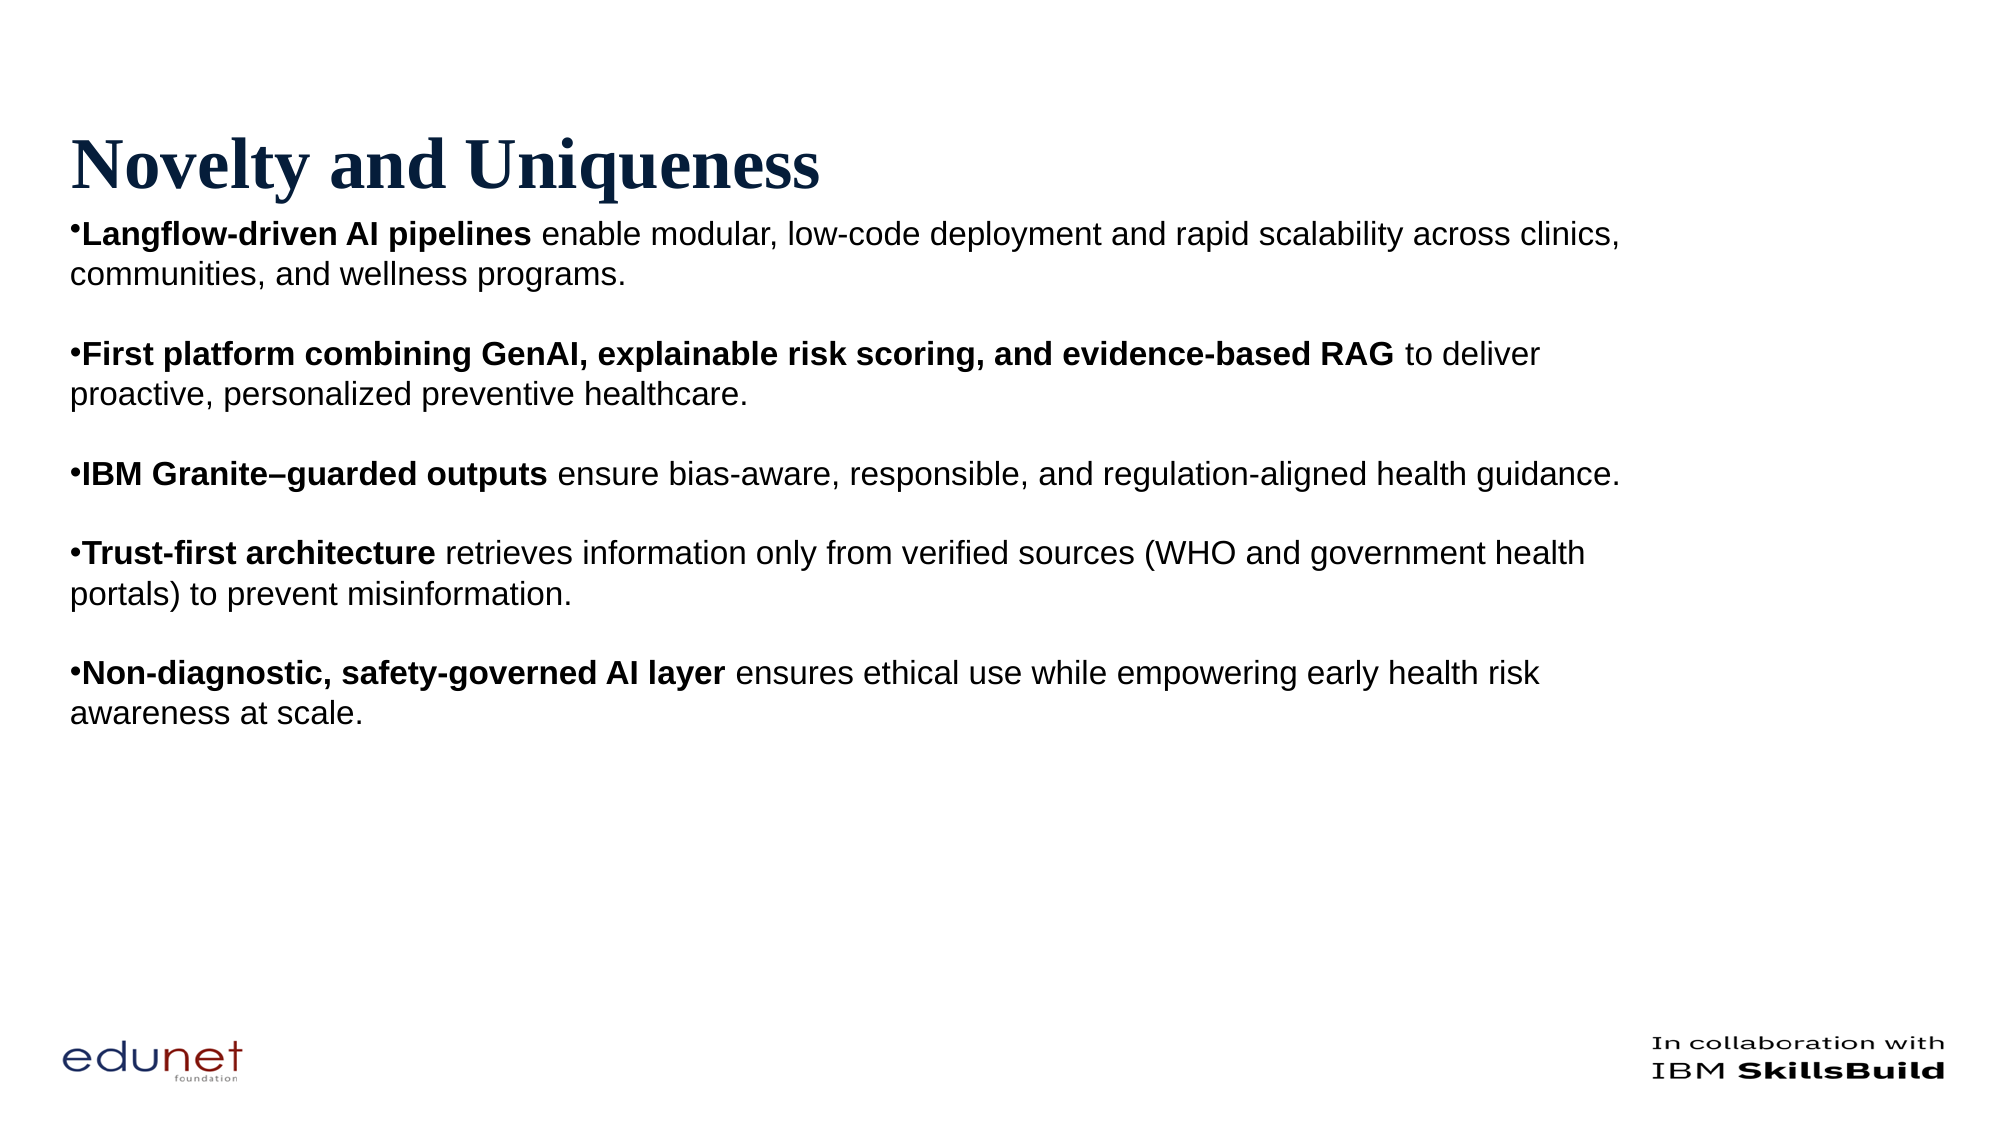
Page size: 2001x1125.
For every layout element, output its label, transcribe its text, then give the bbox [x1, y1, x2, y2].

picture [54, 1035, 1946, 1088]
text_box Novelty and Uniqueness [71, 65, 1129, 182]
text_box Langflow-driven AI pipelines enable modular, low-code deployment and rapid scalability across clinics, communities, and wellness programs. First platform combining GenAI, explainable risk scoring, and evidence-based RAG to deliver proactive, personalized preventive healthcare. IBM Granite–guarded outputs ensure bias-aware, responsible, and regulation-aligned health guidance. Trust-first architecture retrieves information only from verified sources (WHO and government health portals) to prevent misinformation. Non-diagnostic, safety-governed AI layer ensures ethical use while empowering early health risk awareness at scale. [55, 204, 1639, 739]
